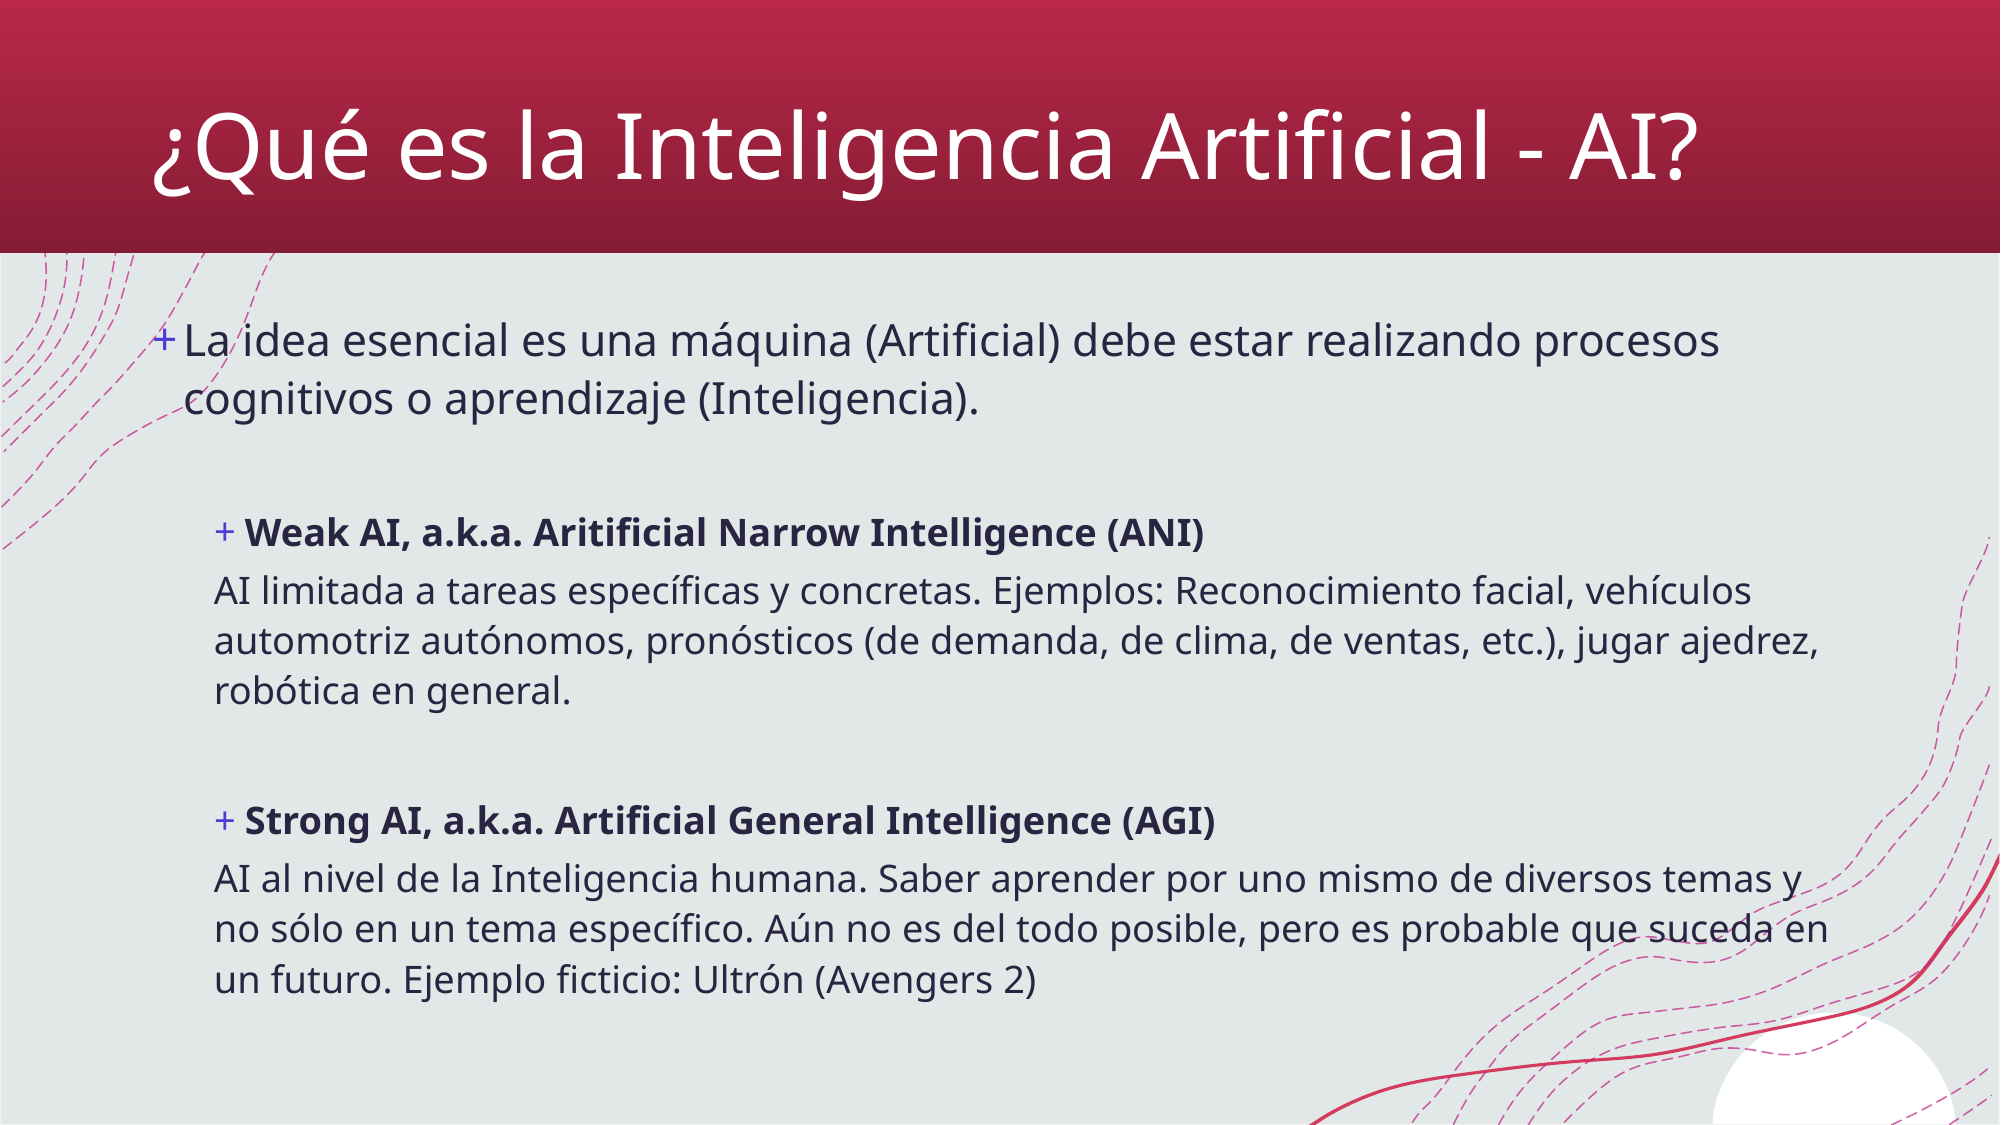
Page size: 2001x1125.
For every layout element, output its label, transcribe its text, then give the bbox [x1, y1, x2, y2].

text_box [0, 0, 2000, 253]
title ¿Qué es la Inteligencia Artificial - AI? [137, 34, 1863, 252]
list La idea esencial es una máquina (Artificial) debe estar realizando procesos cognitivos o aprendizaje (Inteligencia). Weak AI, a.k.a. Aritificial Narrow Intelligence (ANI) AI limitada a tareas específicas y concretas. Ejemplos: Reconocimiento facial, vehículos automotriz autónomos, pronósticos (de demanda, de clima, de ventas, etc.), jugar ajedrez, robótica en general. Strong AI, a.k.a. Artificial General Intelligence (AGI) AI al nivel de la Inteligencia humana. Saber aprender por uno mismo de diversos temas y no sólo en un tema específico. Aún no es del todo posible, pero es probable que suceda en un futuro. Ejemplo ficticio: Ultrón (Avengers 2) [137, 299, 1863, 1014]
